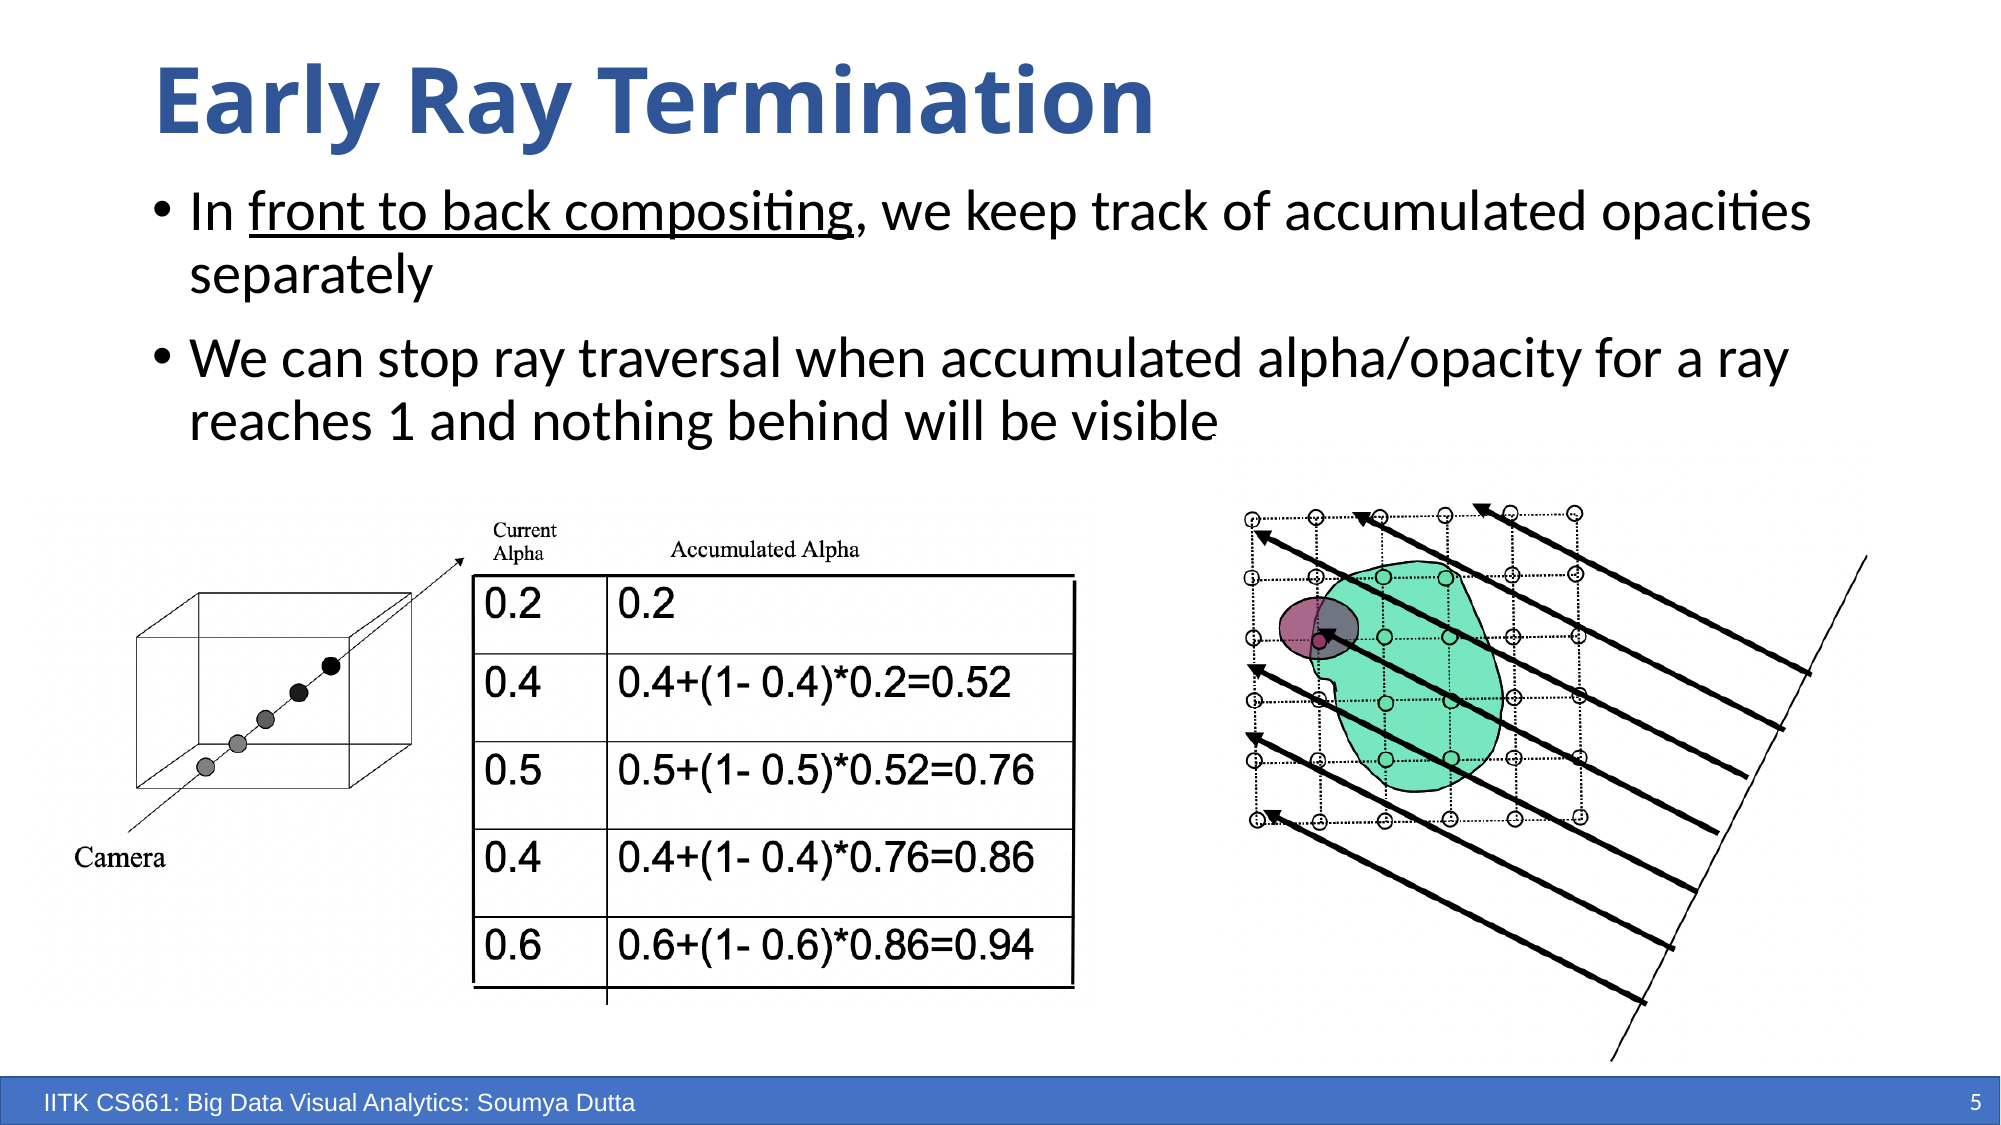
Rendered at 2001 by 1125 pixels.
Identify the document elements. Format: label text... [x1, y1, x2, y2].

picture [26, 495, 1096, 1011]
picture [1212, 436, 1879, 1070]
list In front to back compositing, we keep track of accumulated opacities separately We can stop ray traversal when accumulated alpha/opacity for a ray reaches 1 and nothing behind will be visible [137, 172, 1863, 472]
title Early Ray Termination [137, 35, 1863, 172]
